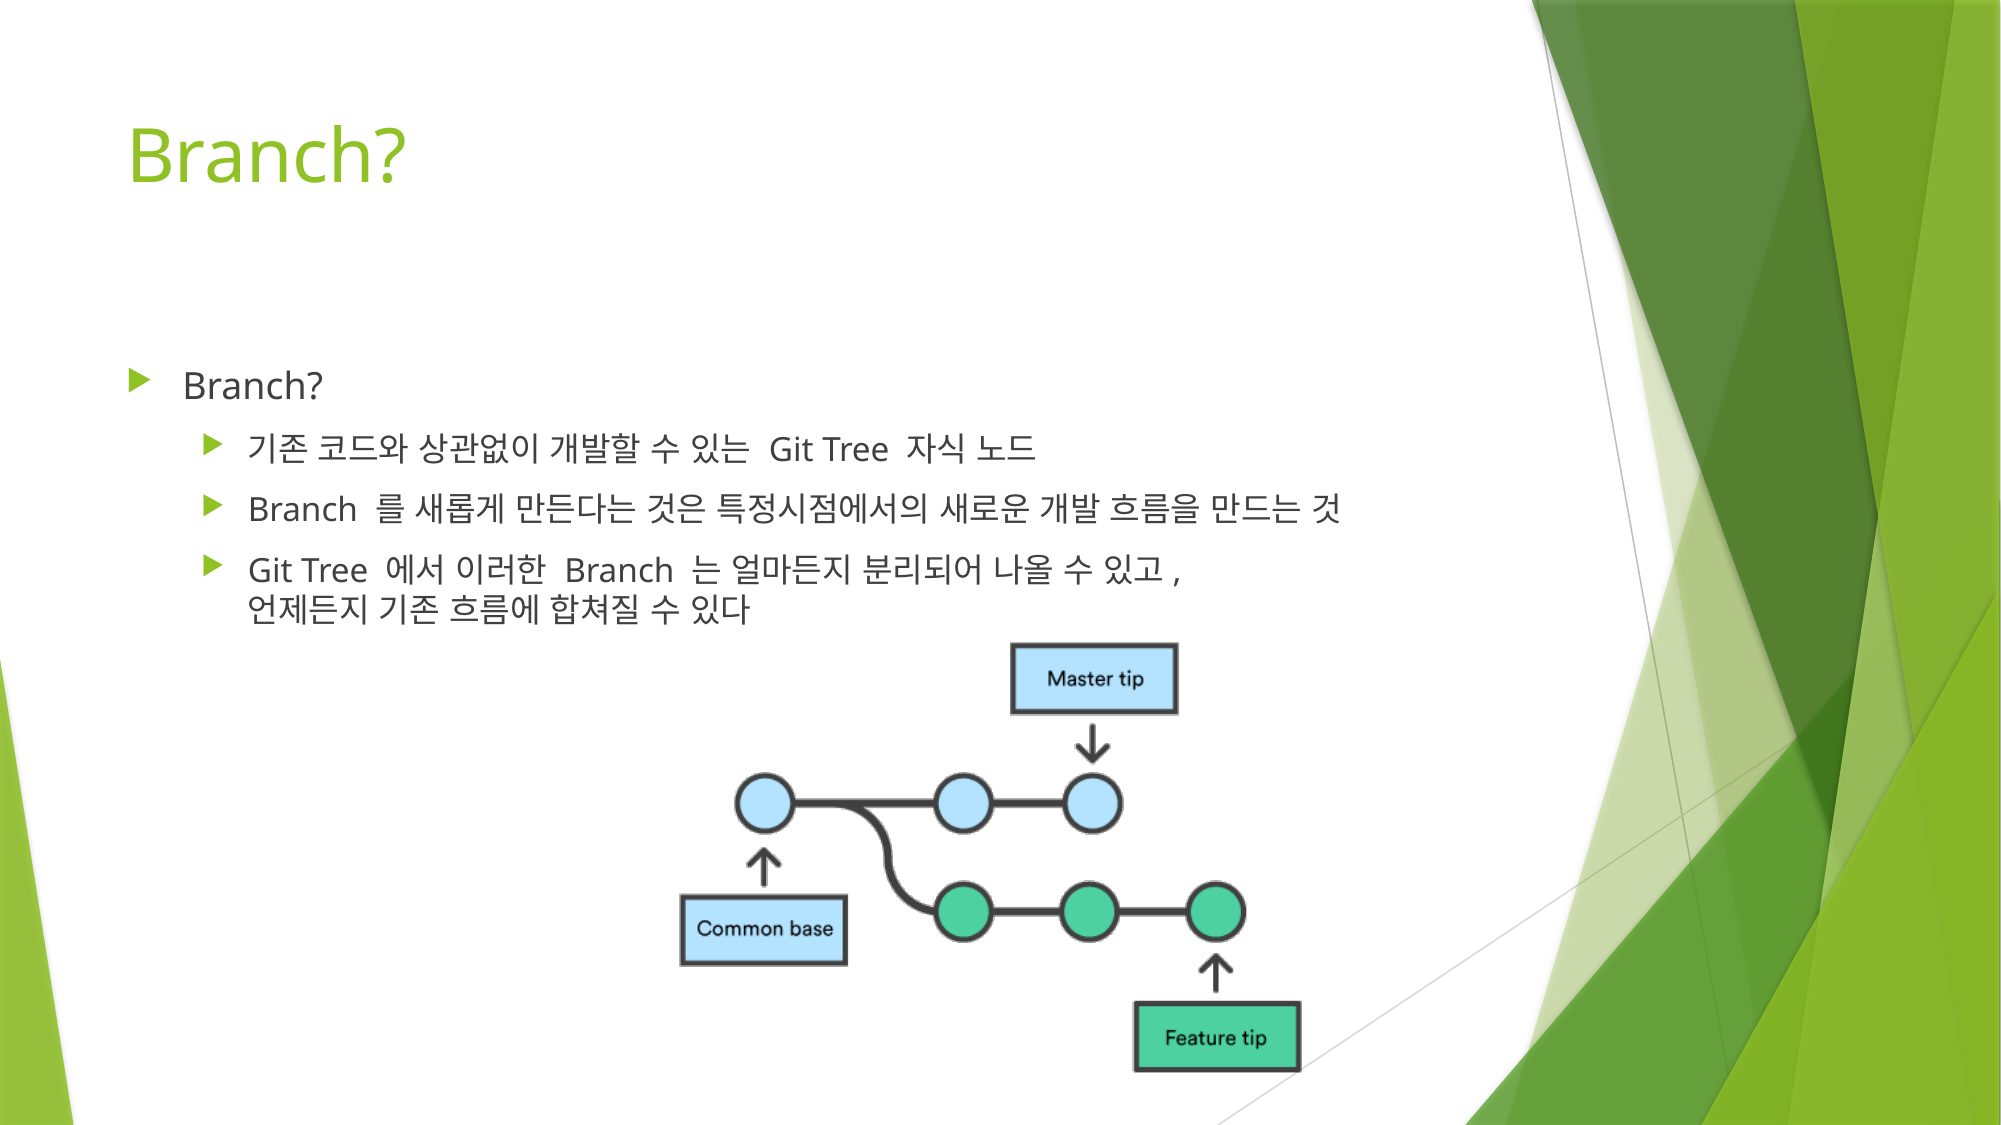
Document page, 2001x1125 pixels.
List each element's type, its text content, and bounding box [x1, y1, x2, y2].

picture [561, 626, 1452, 1087]
title Branch? [111, 99, 1522, 317]
list Branch? 기존 코드와 상관없이 개발할 수 있는 Git Tree 자식 노드 Branch 를 새롭게 만든다는 것은 특정시점에서의 새로운 개발 흐름을 만드는 것 Git Tree 에서 이러한 Branch 는 얼마든지 분리되어 나올 수 있고, 언제든지 기존 흐름에 합쳐질 수 있다 [111, 354, 1522, 992]
